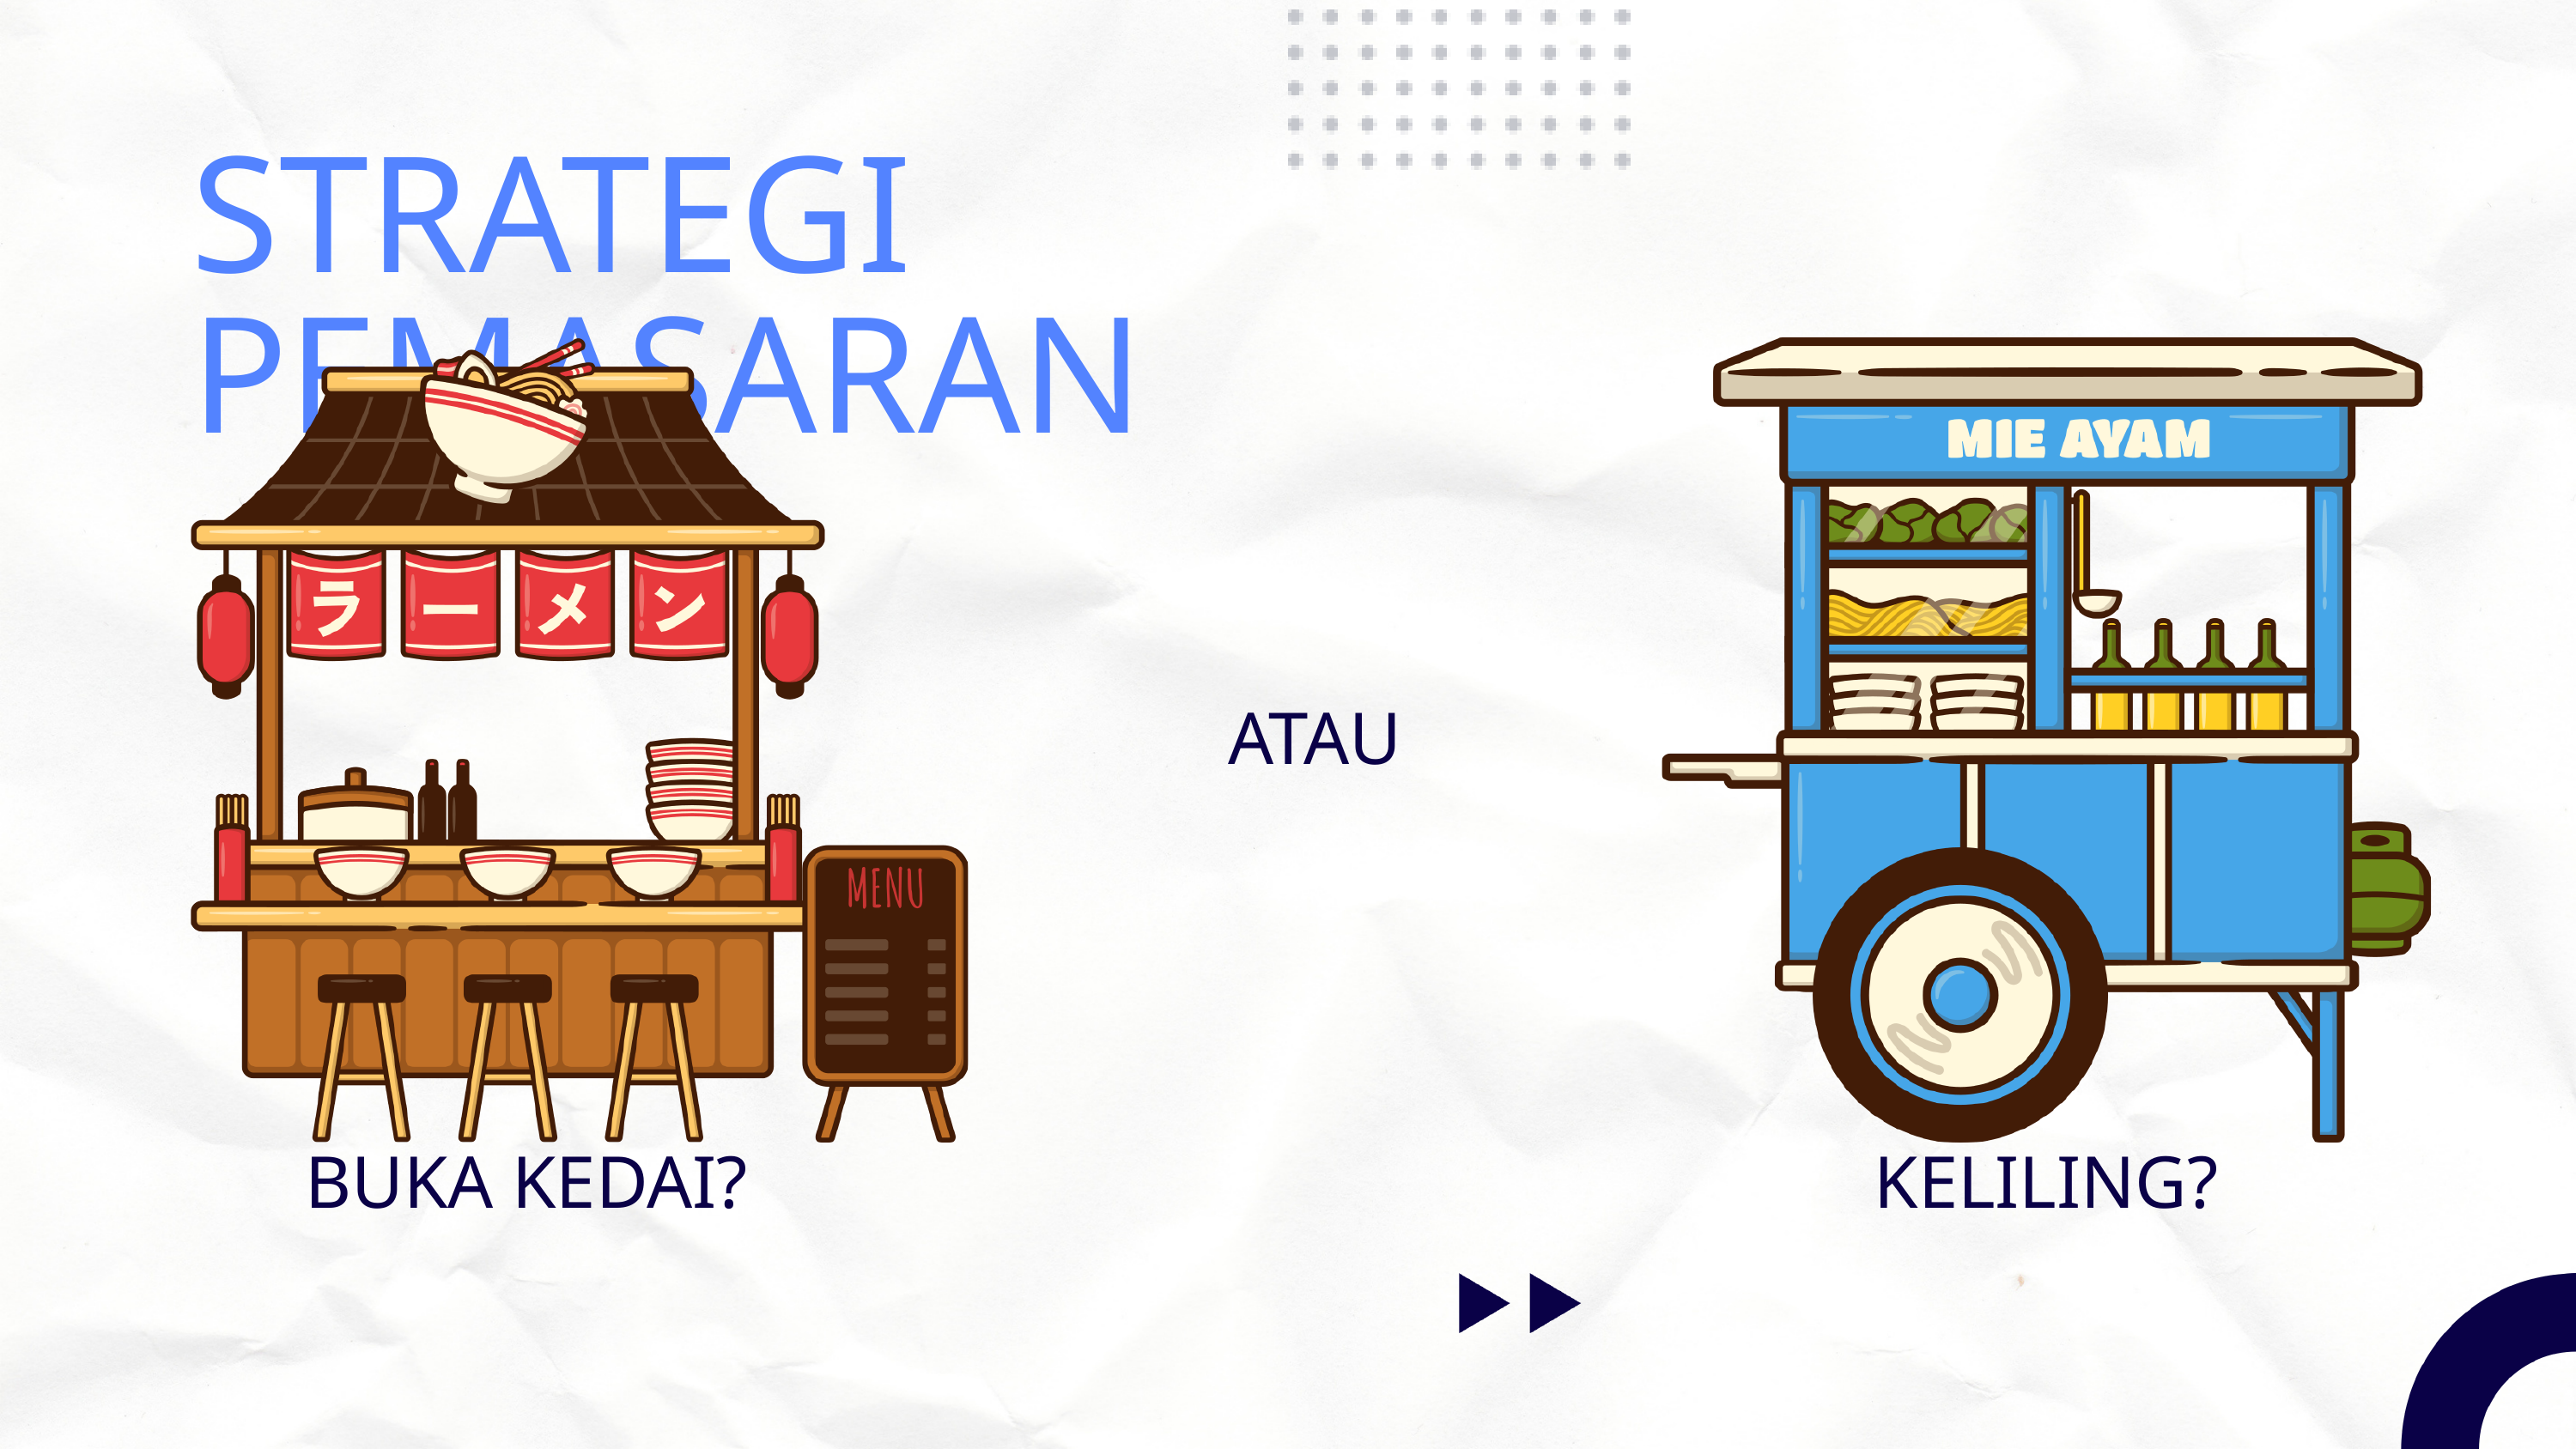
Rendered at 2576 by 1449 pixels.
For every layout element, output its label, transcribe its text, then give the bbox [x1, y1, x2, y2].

text_box ATAU [1079, 706, 1552, 779]
text_box [1662, 337, 2432, 1143]
text_box [1288, 0, 1631, 170]
text_box [0, 0, 2576, 1449]
text_box [2401, 1273, 2576, 1449]
text_box [191, 337, 969, 1143]
text_box STRATEGI PEMASARAN [191, 143, 1460, 466]
text_box [1459, 1273, 1587, 1333]
text_box KELILING? [1810, 1151, 2282, 1223]
text_box BUKA KEDAI? [290, 1151, 762, 1223]
